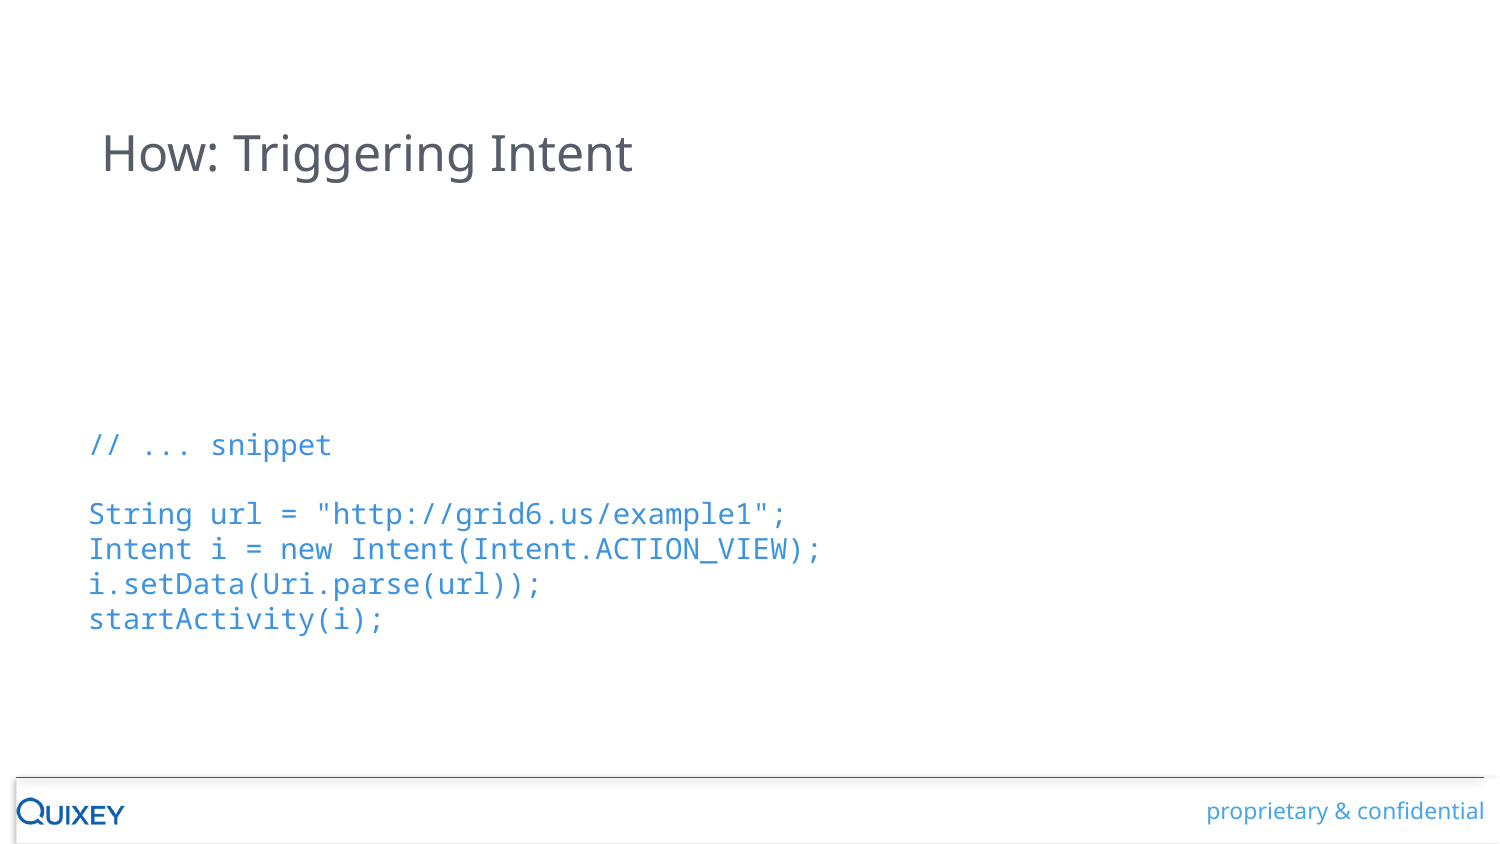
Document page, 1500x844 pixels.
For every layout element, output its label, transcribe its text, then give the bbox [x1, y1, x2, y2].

picture [16, 797, 125, 825]
list // ... snippet String url = "http://grid6.us/example1"; Intent i = new Intent(Intent.ACTION_VIEW); i.setData(Uri.parse(url)); startActivity(i); [87, 241, 1373, 820]
list How: Triggering Intent [101, 101, 1399, 202]
